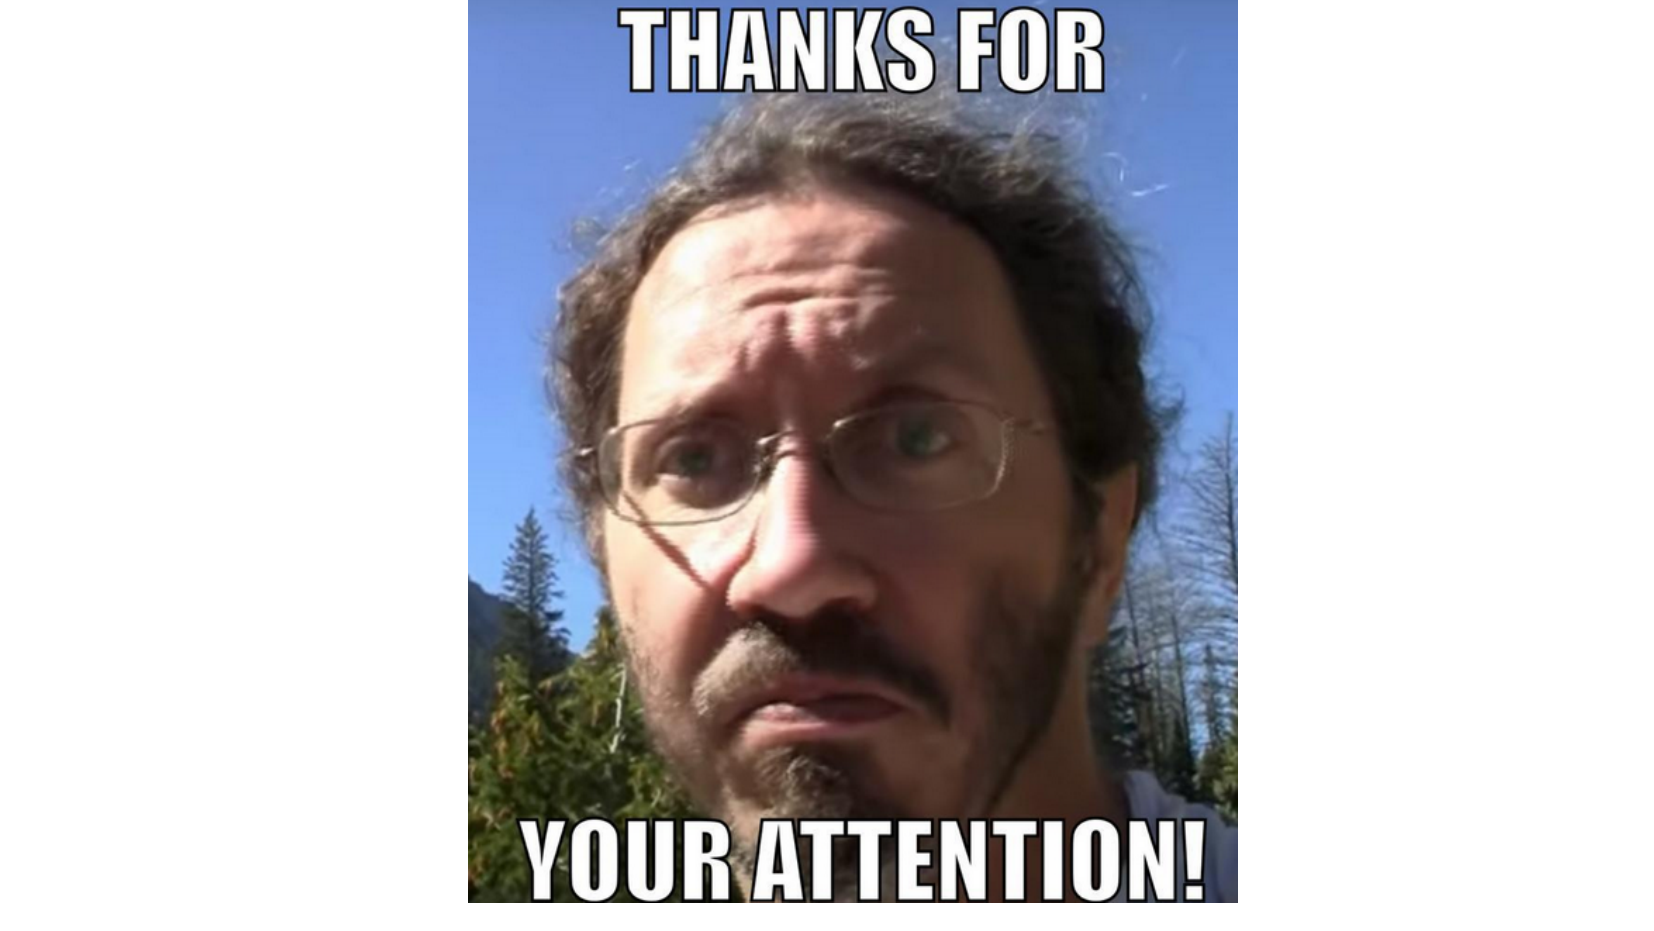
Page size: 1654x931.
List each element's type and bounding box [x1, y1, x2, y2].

picture [468, 0, 1238, 903]
